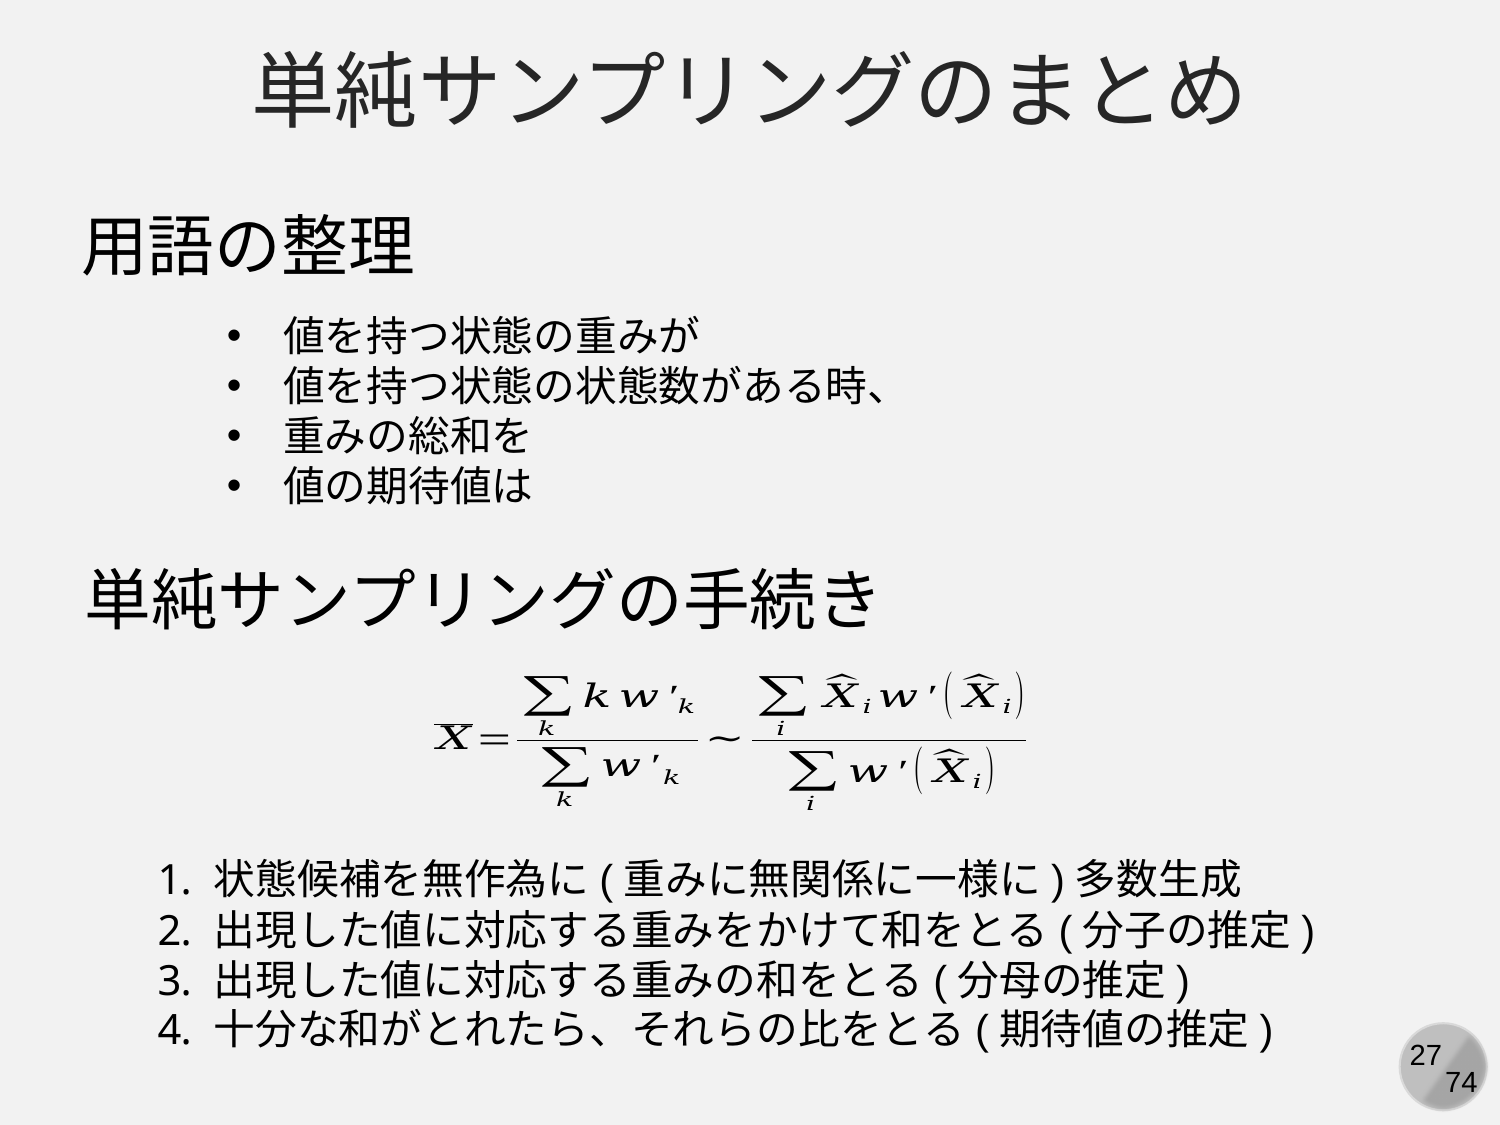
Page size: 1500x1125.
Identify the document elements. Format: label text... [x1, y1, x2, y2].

text_box 単純サンプリングの手続き [69, 550, 899, 646]
text_box 用語の整理 [66, 196, 430, 291]
list 単純サンプリングのまとめ [0, 31, 1500, 155]
